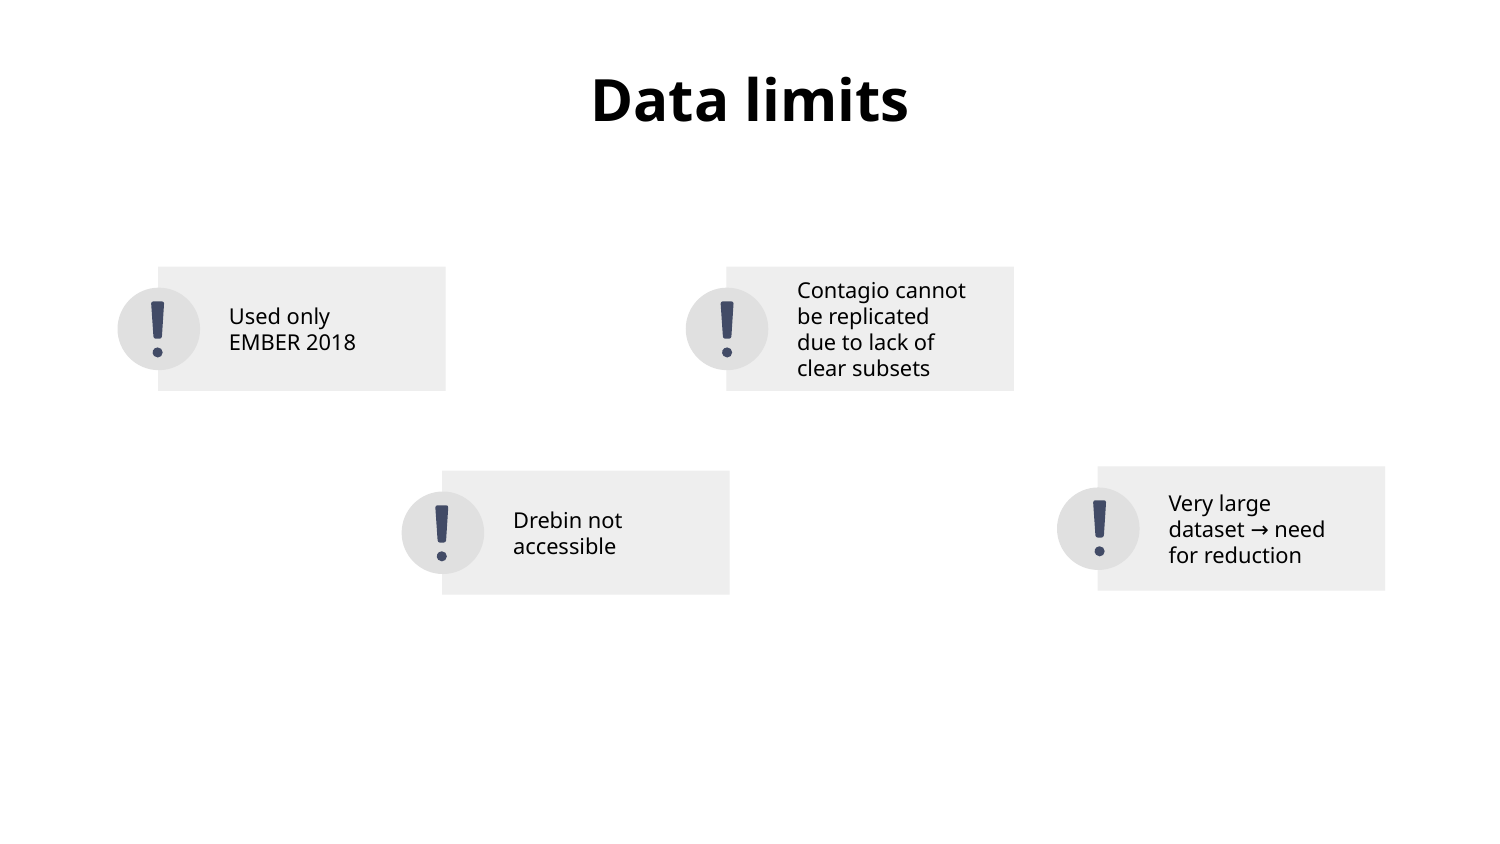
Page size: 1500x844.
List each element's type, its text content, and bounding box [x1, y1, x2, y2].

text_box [1056, 466, 1386, 591]
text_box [401, 470, 731, 595]
title Data limits [75, 48, 1425, 142]
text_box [685, 266, 1015, 392]
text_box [117, 266, 446, 392]
